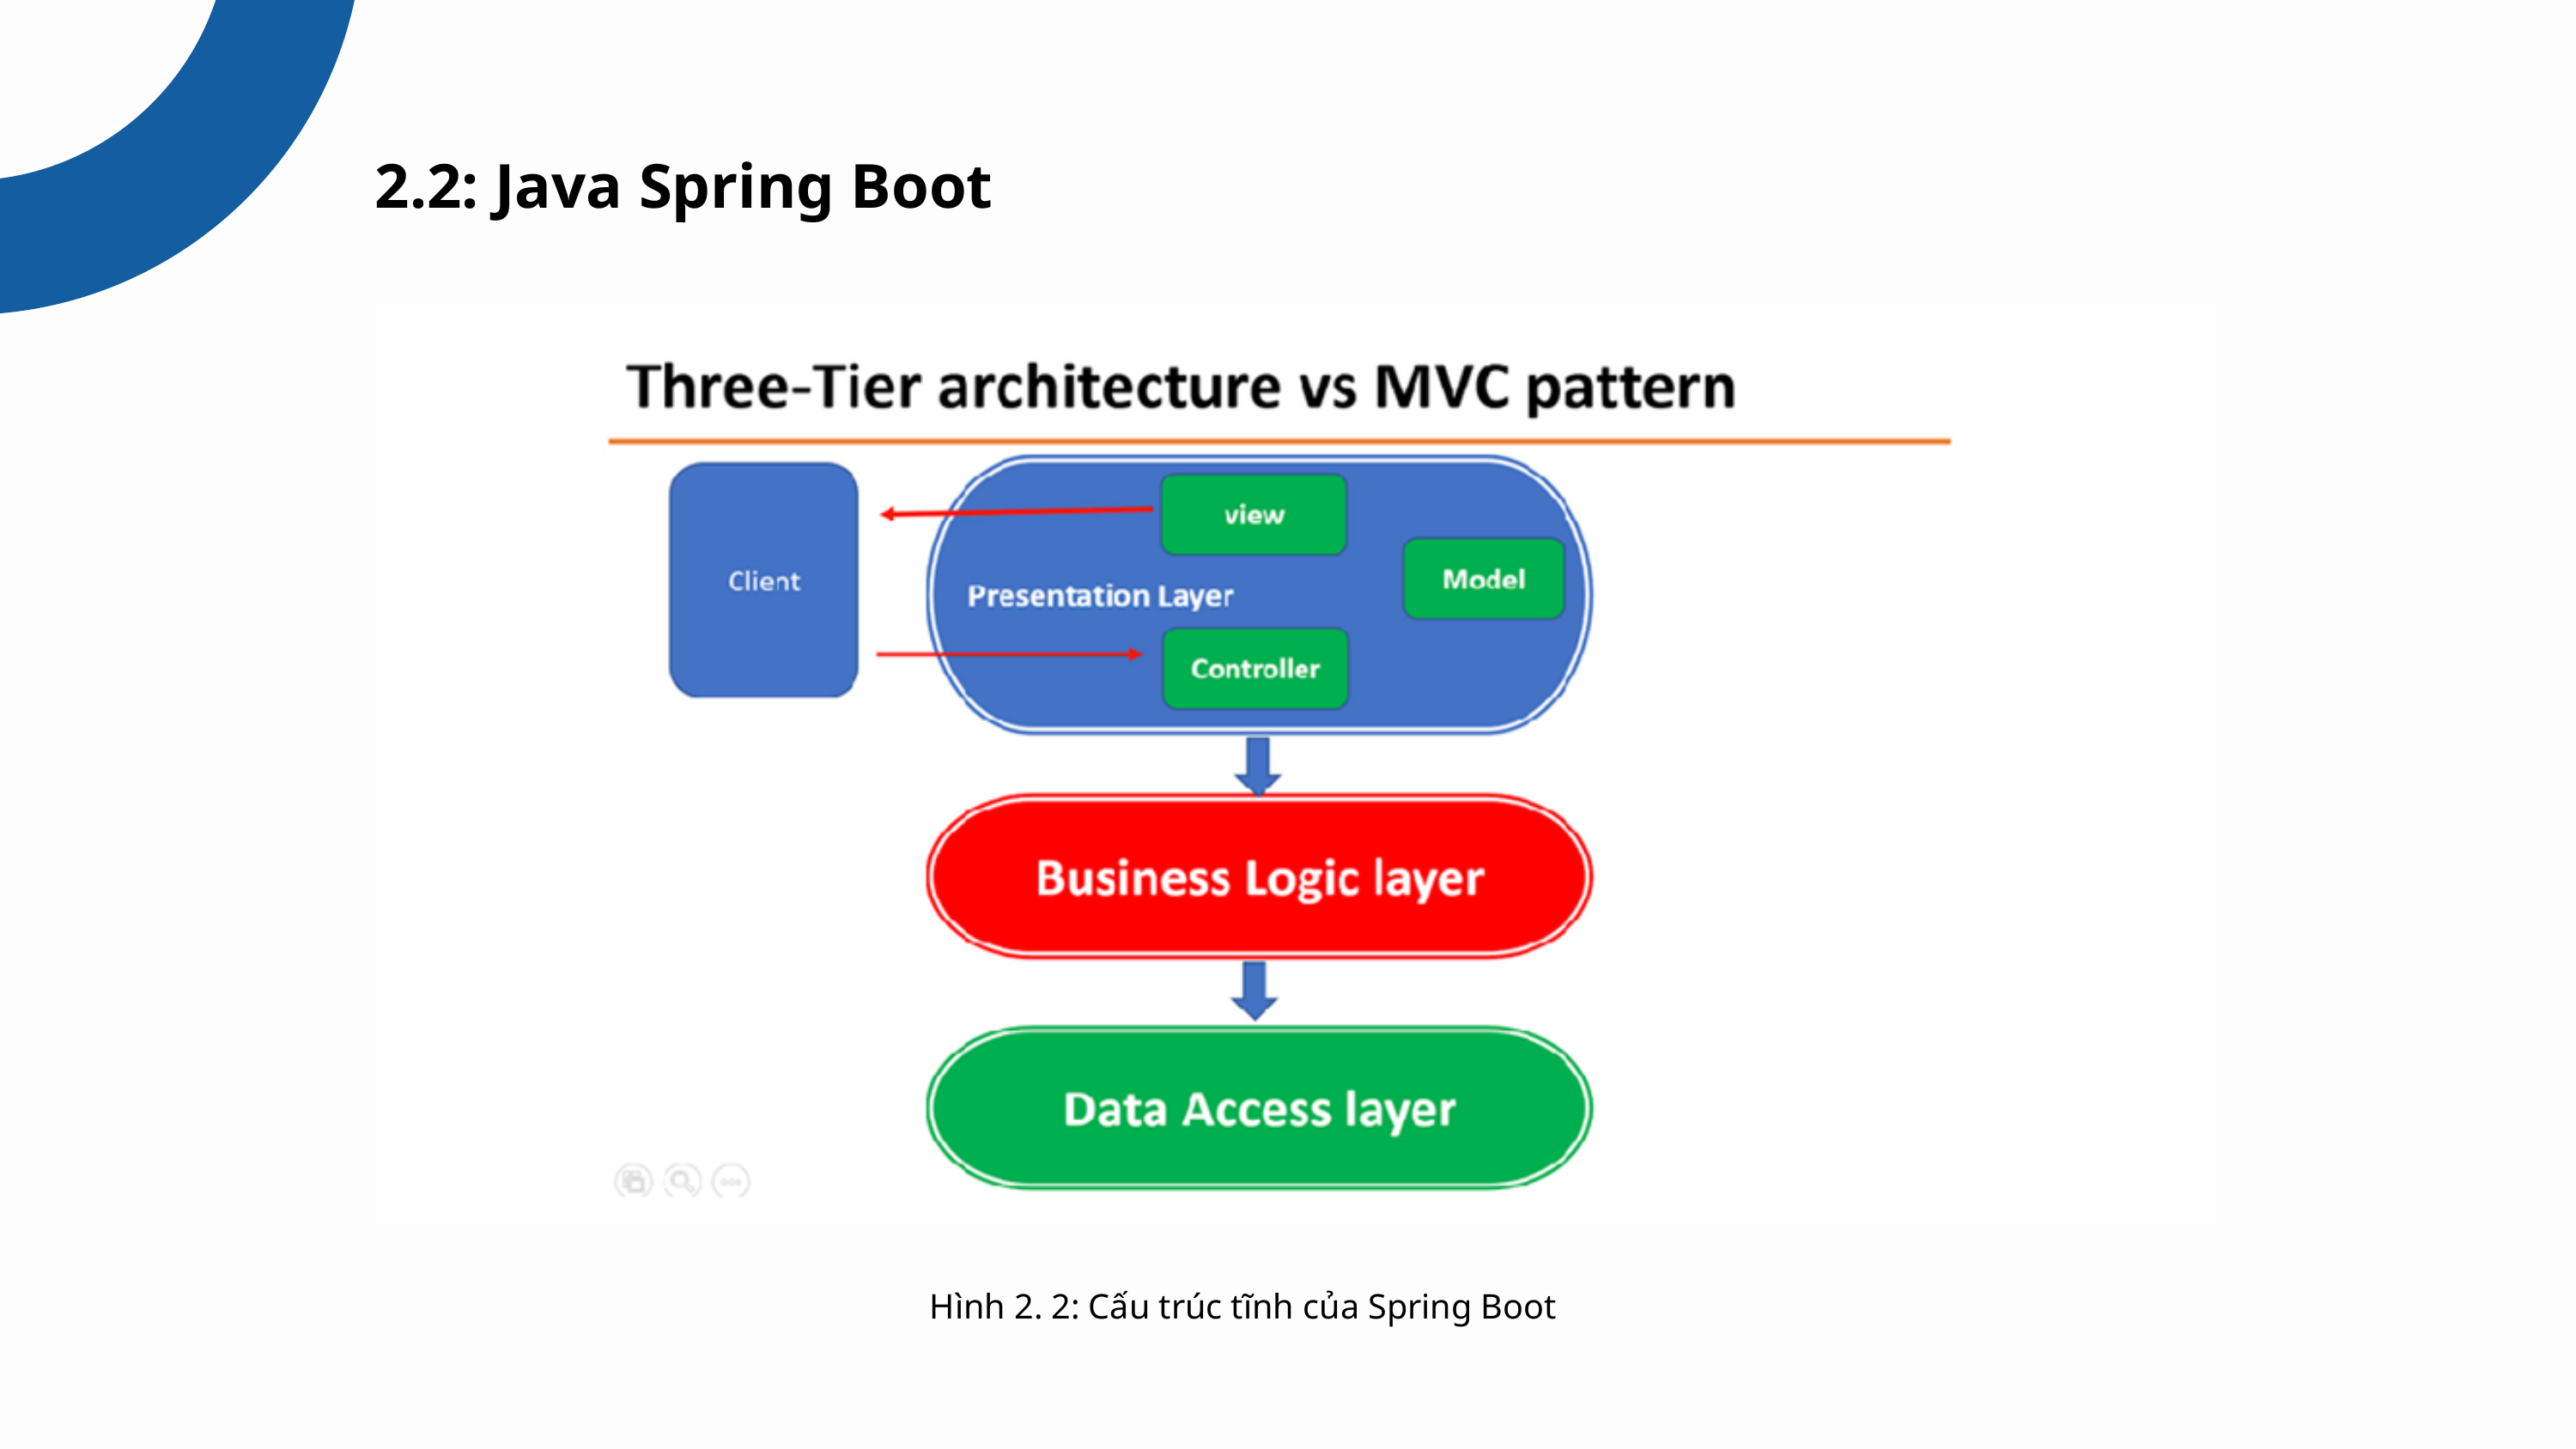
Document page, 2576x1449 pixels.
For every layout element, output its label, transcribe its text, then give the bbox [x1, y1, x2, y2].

text_box 2.2: Java Spring Boot [374, 135, 1037, 221]
text_box Hình 2. 2: Cấu trúc tĩnh của Spring Boot [908, 1278, 1579, 1326]
text_box [0, 0, 286, 246]
text_box [374, 304, 2216, 1225]
